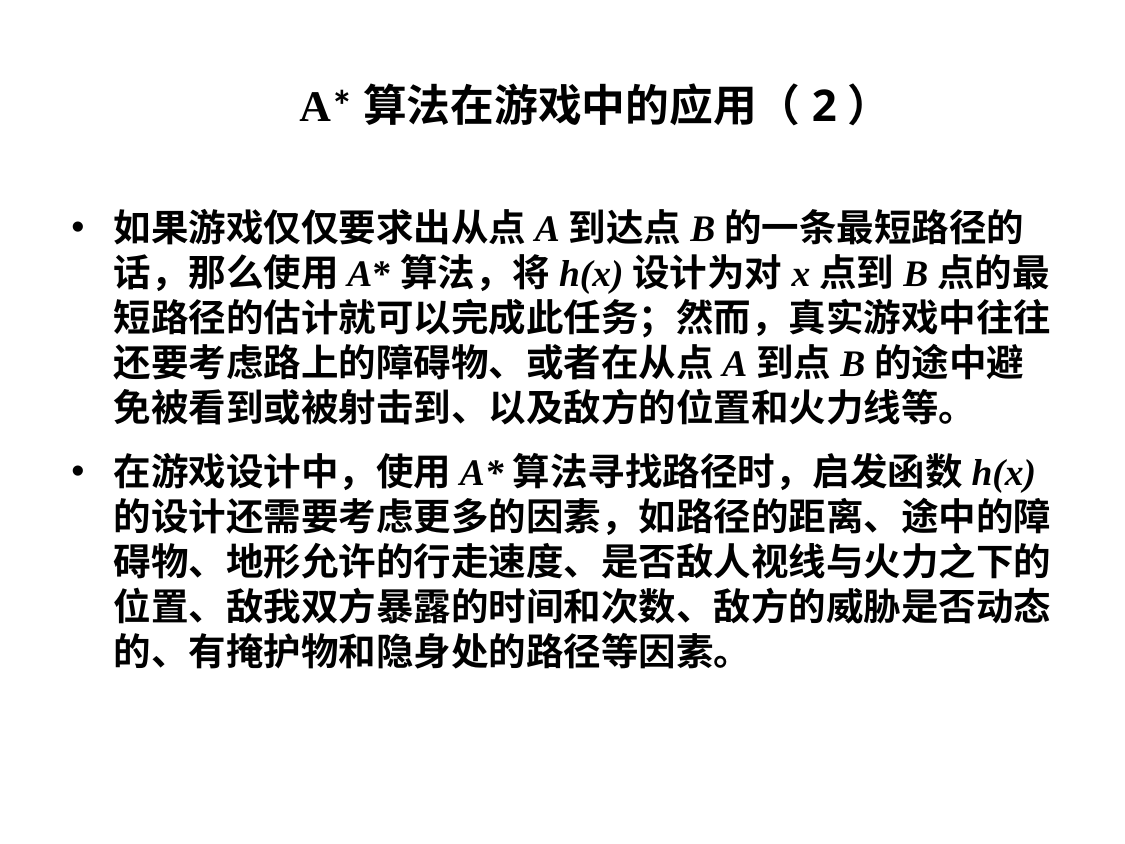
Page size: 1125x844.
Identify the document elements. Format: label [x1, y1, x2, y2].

list [56, 196, 1069, 754]
title [56, 33, 1069, 175]
